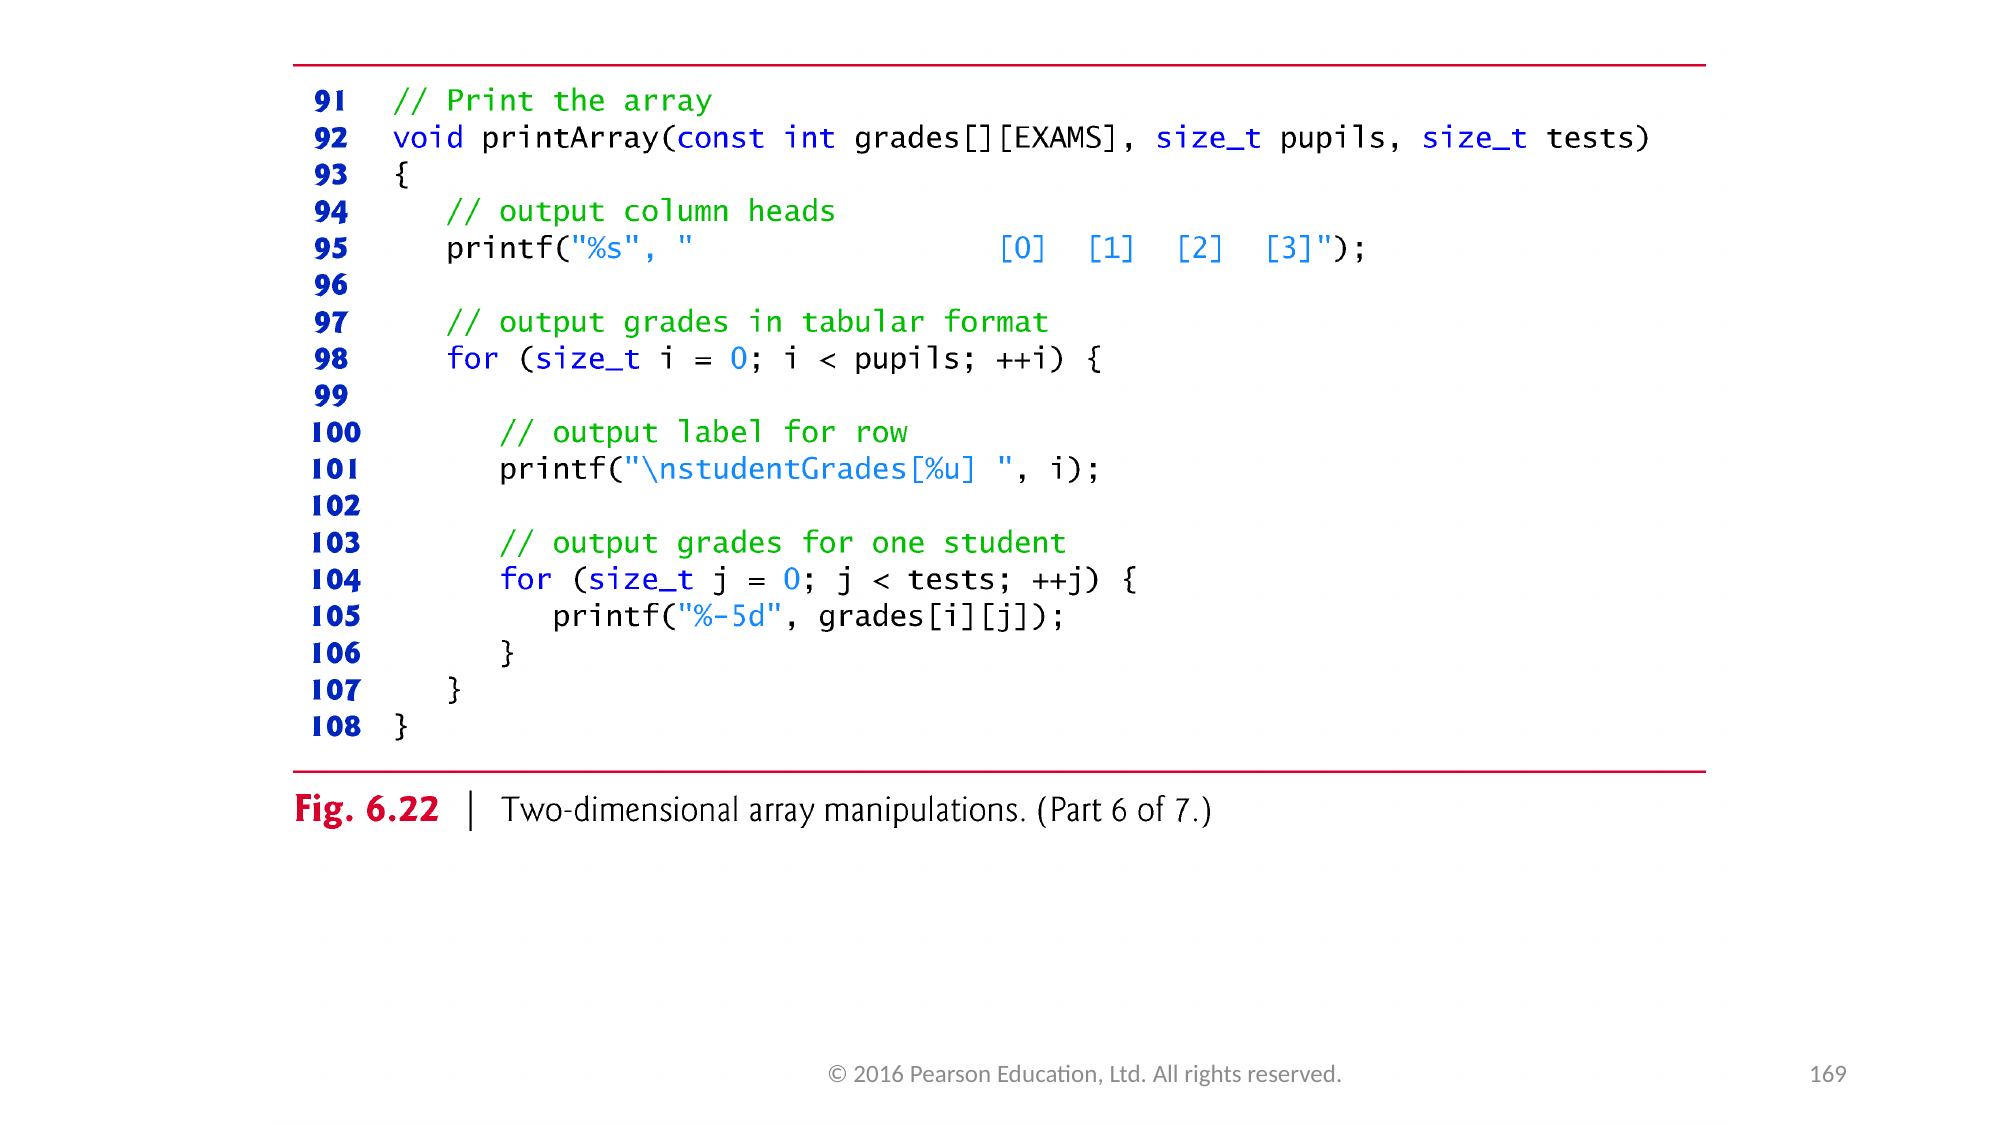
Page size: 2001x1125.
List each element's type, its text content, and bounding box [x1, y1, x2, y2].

slide_number 169 [1728, 1042, 1863, 1103]
picture [271, 0, 1728, 1125]
